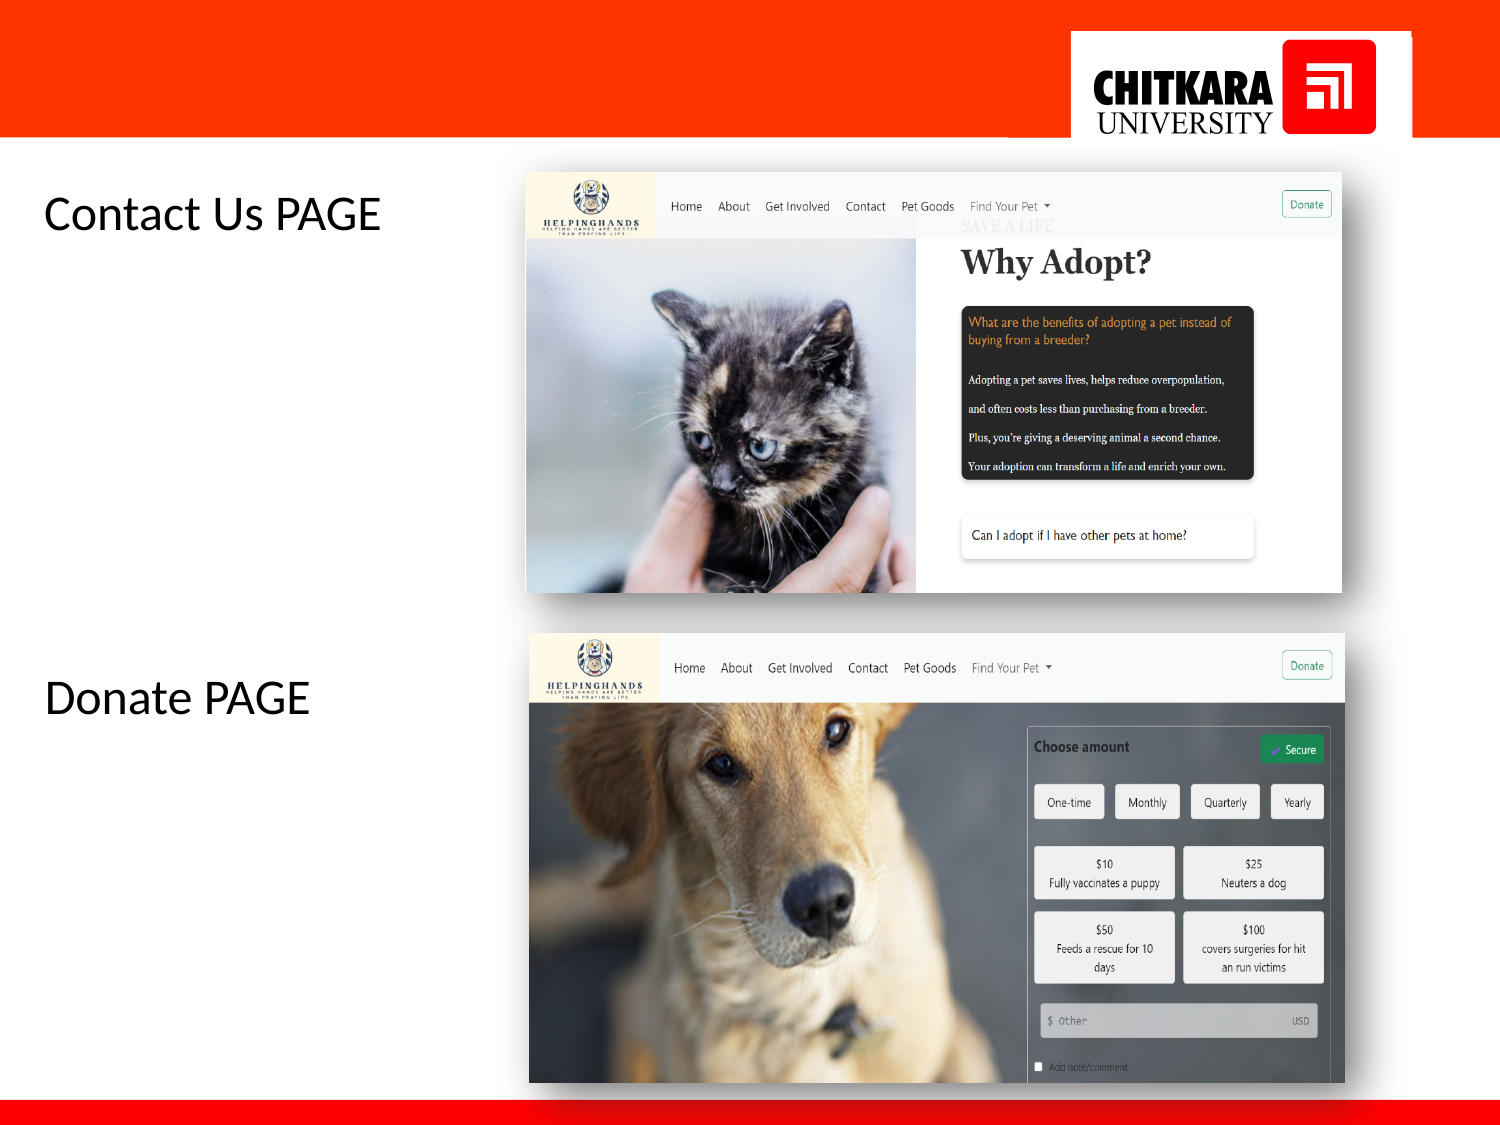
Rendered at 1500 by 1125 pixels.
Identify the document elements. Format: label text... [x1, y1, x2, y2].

picture [528, 633, 1345, 1083]
picture [1074, 37, 1391, 138]
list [525, 172, 1342, 593]
text_box Donate PAGE [30, 656, 523, 732]
text_box Contact Us PAGE [29, 172, 524, 248]
